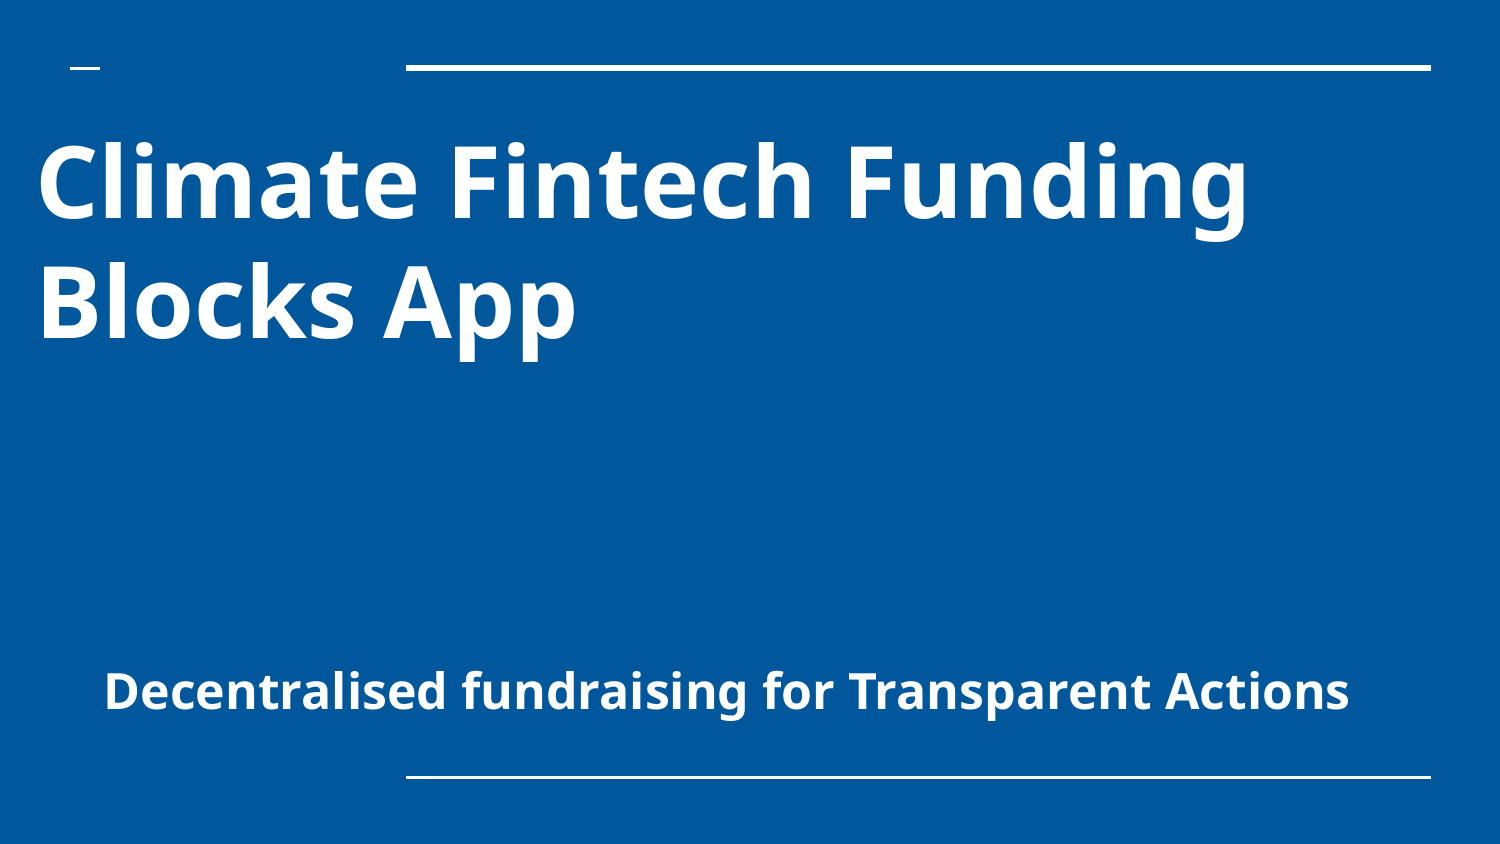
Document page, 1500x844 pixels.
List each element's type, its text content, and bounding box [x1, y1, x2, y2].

title Climate Fintech Funding Blocks App [20, 103, 1475, 396]
subtitle Decentralised fundraising for Transparent Actions [88, 599, 1431, 735]
